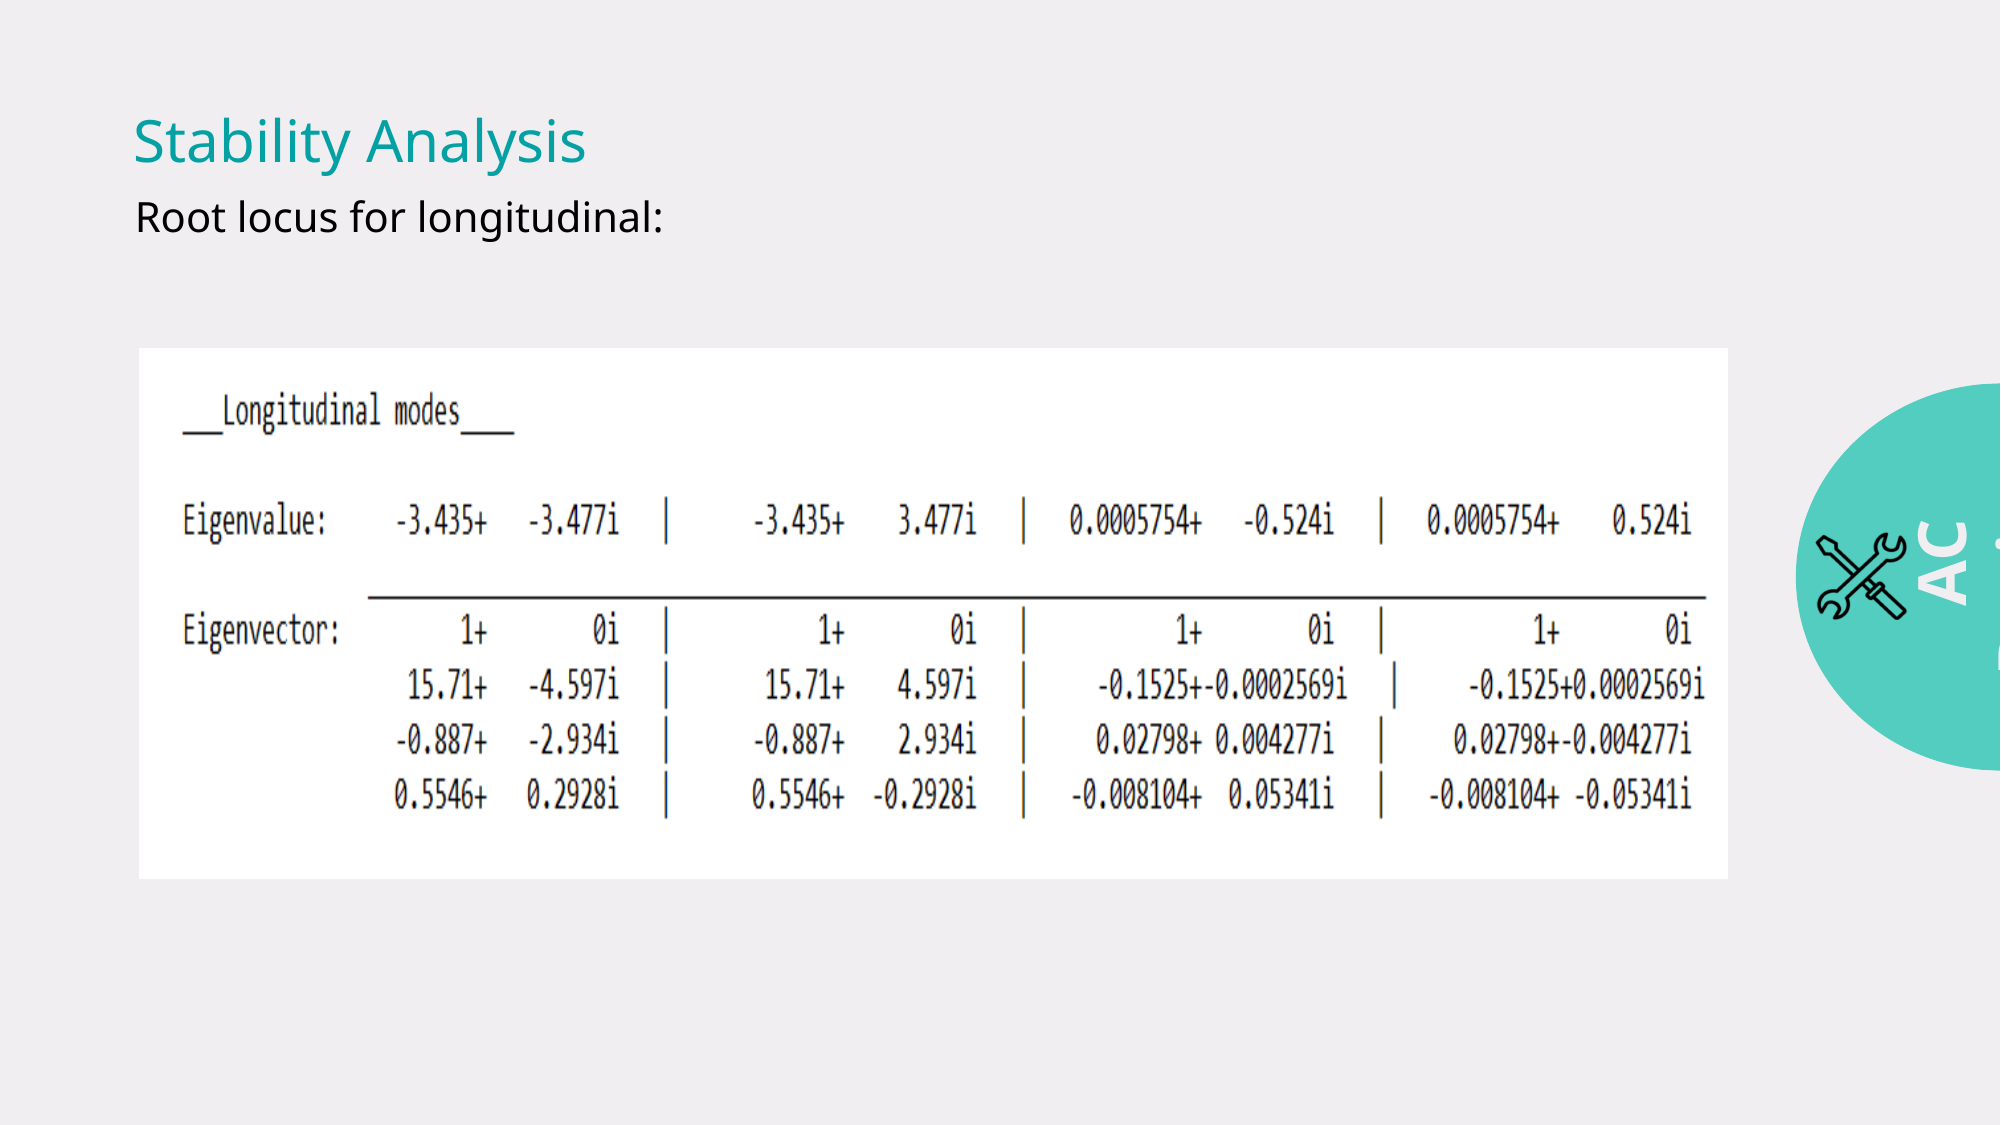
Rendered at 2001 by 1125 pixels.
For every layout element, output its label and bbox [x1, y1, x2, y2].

picture [139, 348, 1728, 879]
text_box [0, 0, 2000, 1125]
